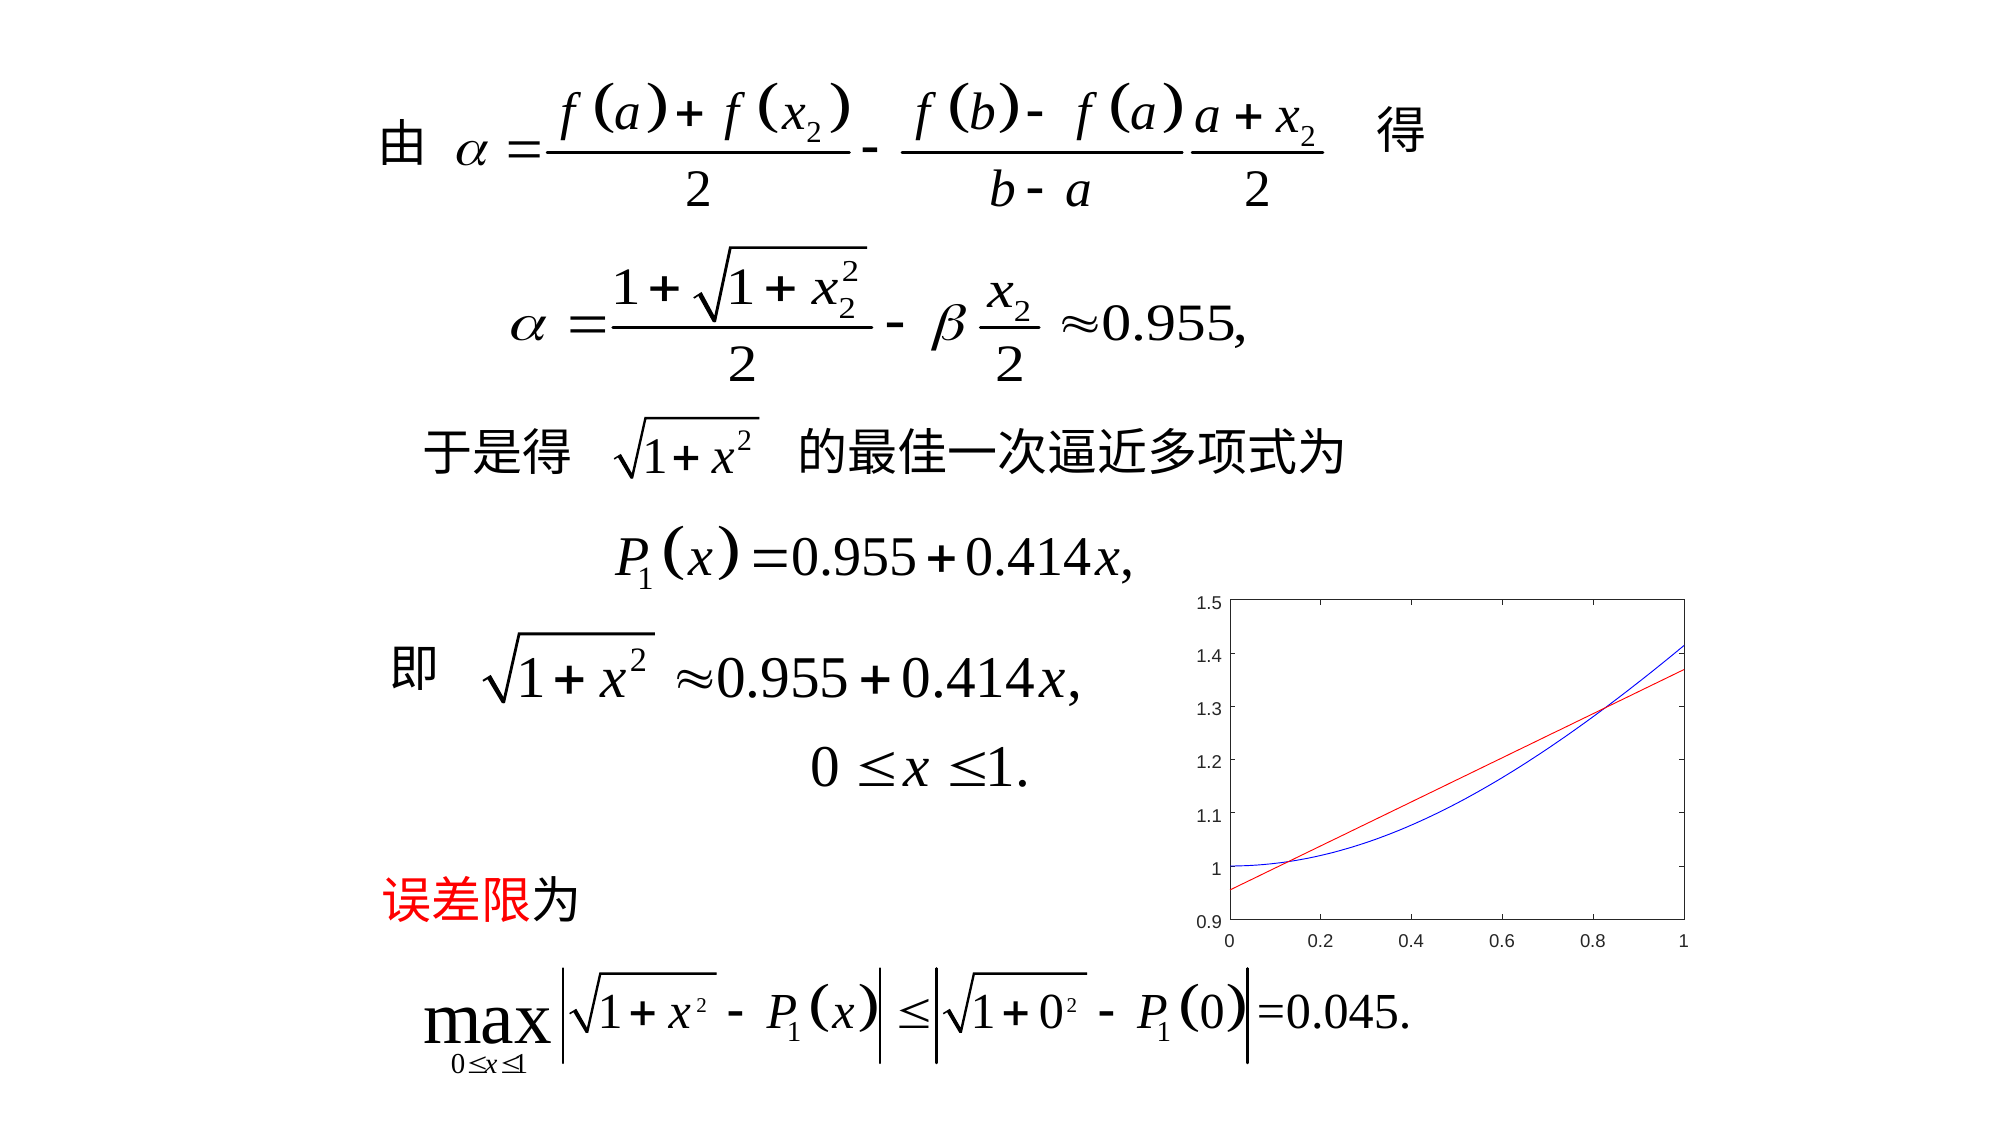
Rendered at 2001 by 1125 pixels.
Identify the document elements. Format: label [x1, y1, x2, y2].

text_box [374, 620, 1091, 799]
text_box [407, 404, 1408, 609]
picture [1153, 570, 1739, 962]
text_box [366, 861, 1421, 1083]
text_box [361, 73, 1438, 394]
